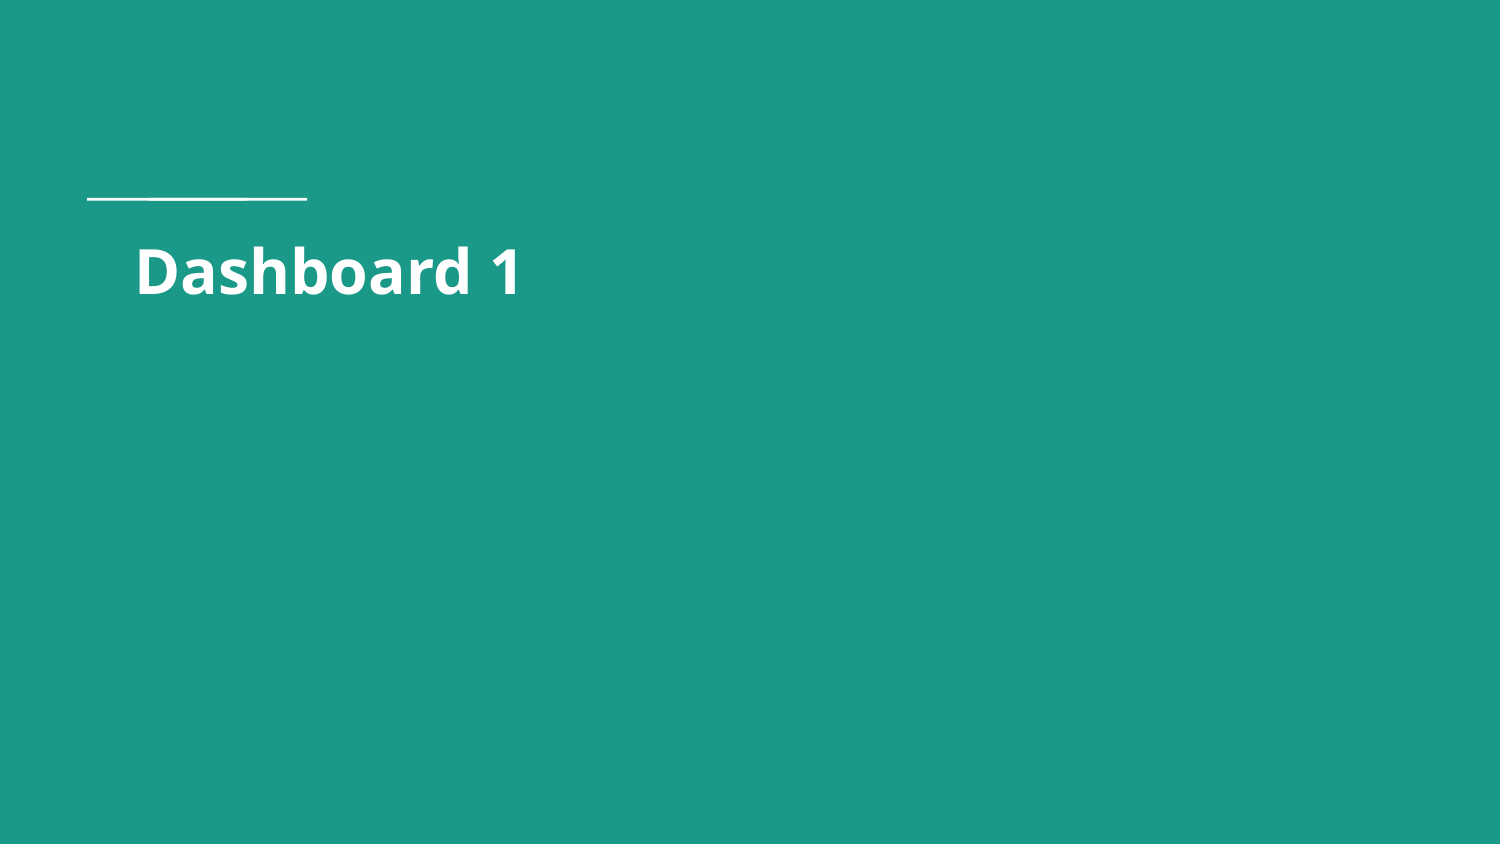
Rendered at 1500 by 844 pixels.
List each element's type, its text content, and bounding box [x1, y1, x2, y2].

title Dashboard 1 [119, 216, 1381, 466]
